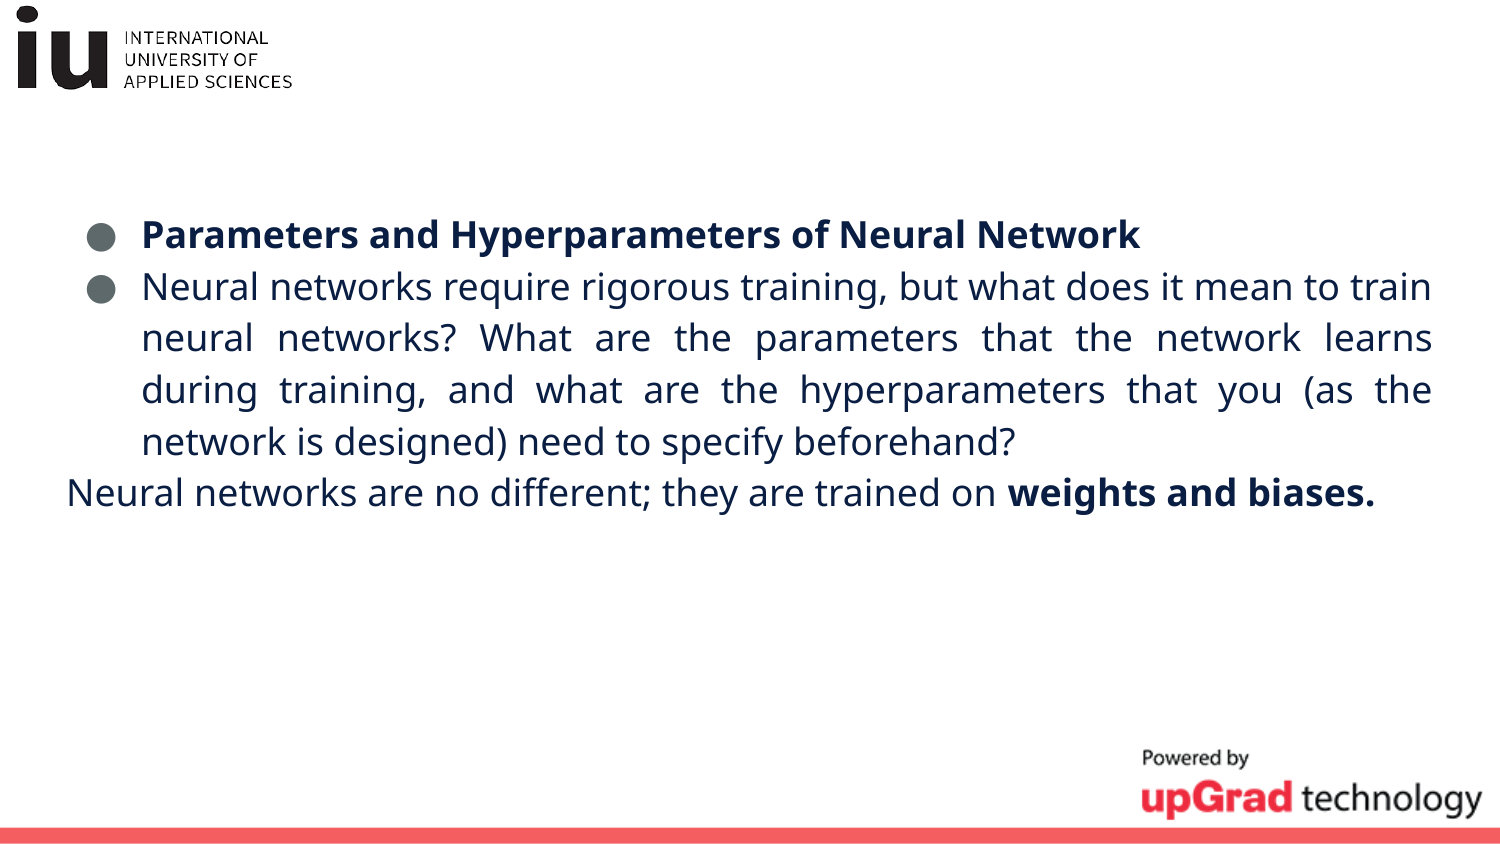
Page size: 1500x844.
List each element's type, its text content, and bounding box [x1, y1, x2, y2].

picture [1124, 718, 1500, 844]
list Parameters and Hyperparameters of Neural Network Neural networks require rigorous training, but what does it mean to train neural networks? What are the parameters that the network learns during training, and what are the hyperparameters that you (as the network is designed) need to specify beforehand? Neural networks are no different; they are trained on weights and biases. [51, 189, 1449, 750]
picture [12, 0, 296, 122]
